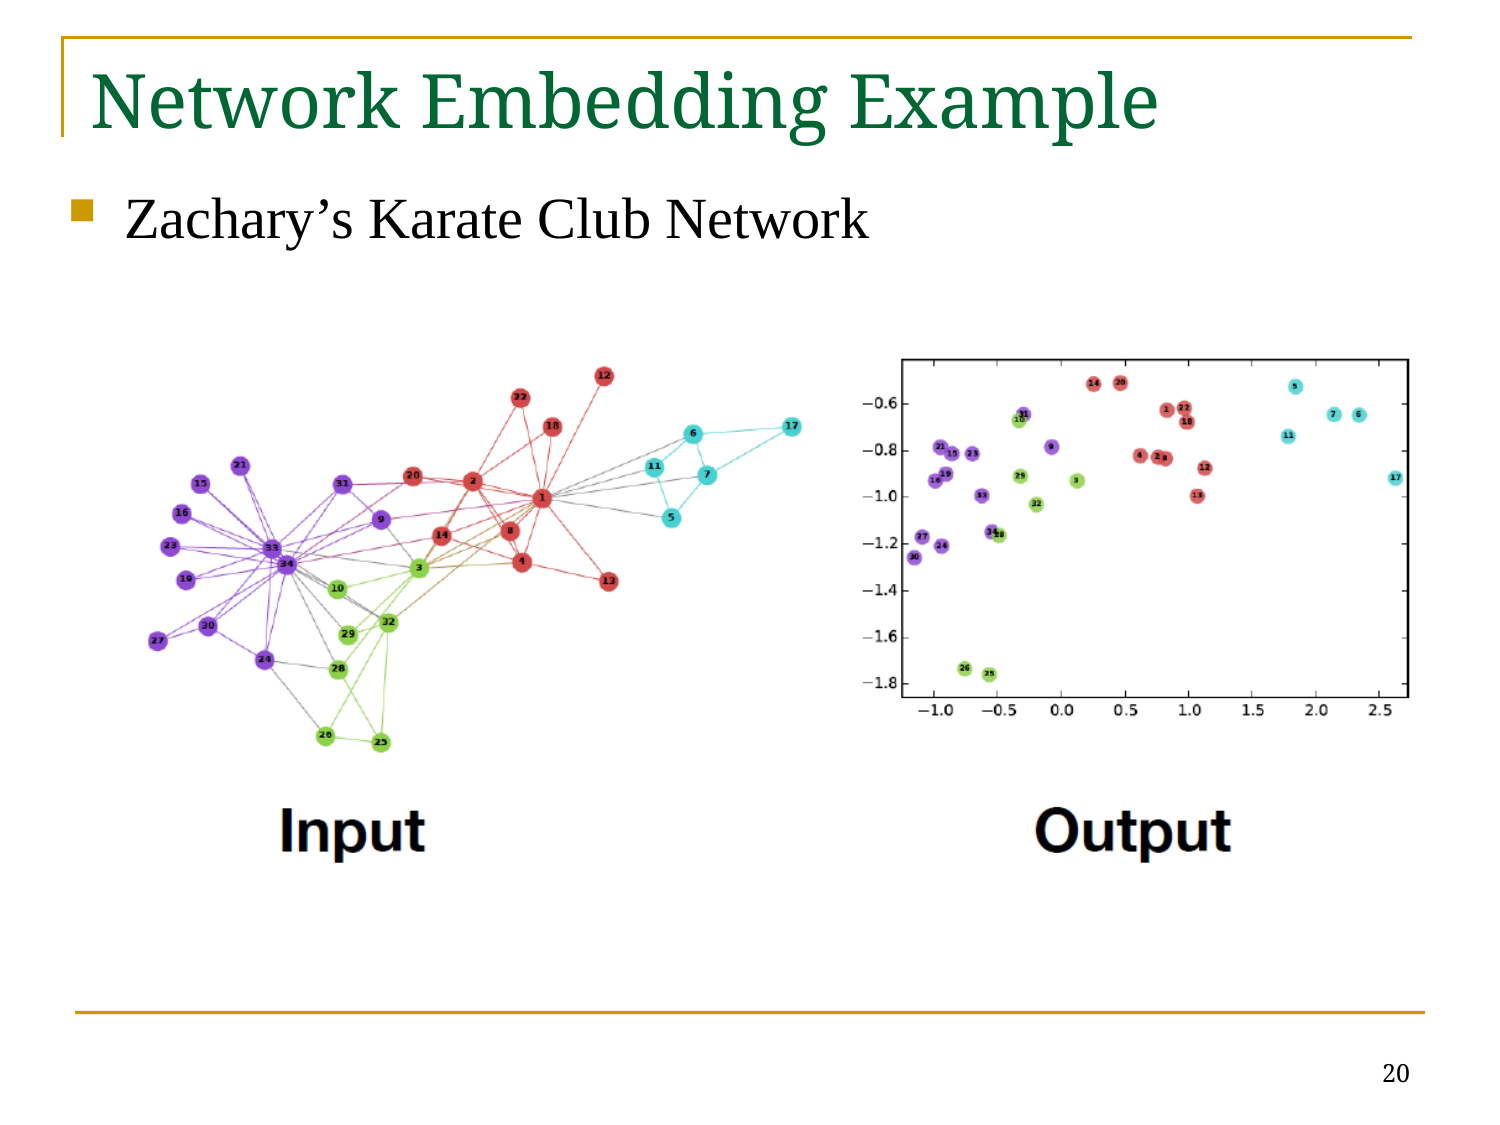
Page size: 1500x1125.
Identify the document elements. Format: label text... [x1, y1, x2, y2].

list Zachary’s Karate Club Network [53, 172, 1477, 327]
slide_number 20 [1074, 1023, 1426, 1100]
title Network Embedding Example [75, 45, 1463, 150]
picture [119, 349, 1418, 874]
